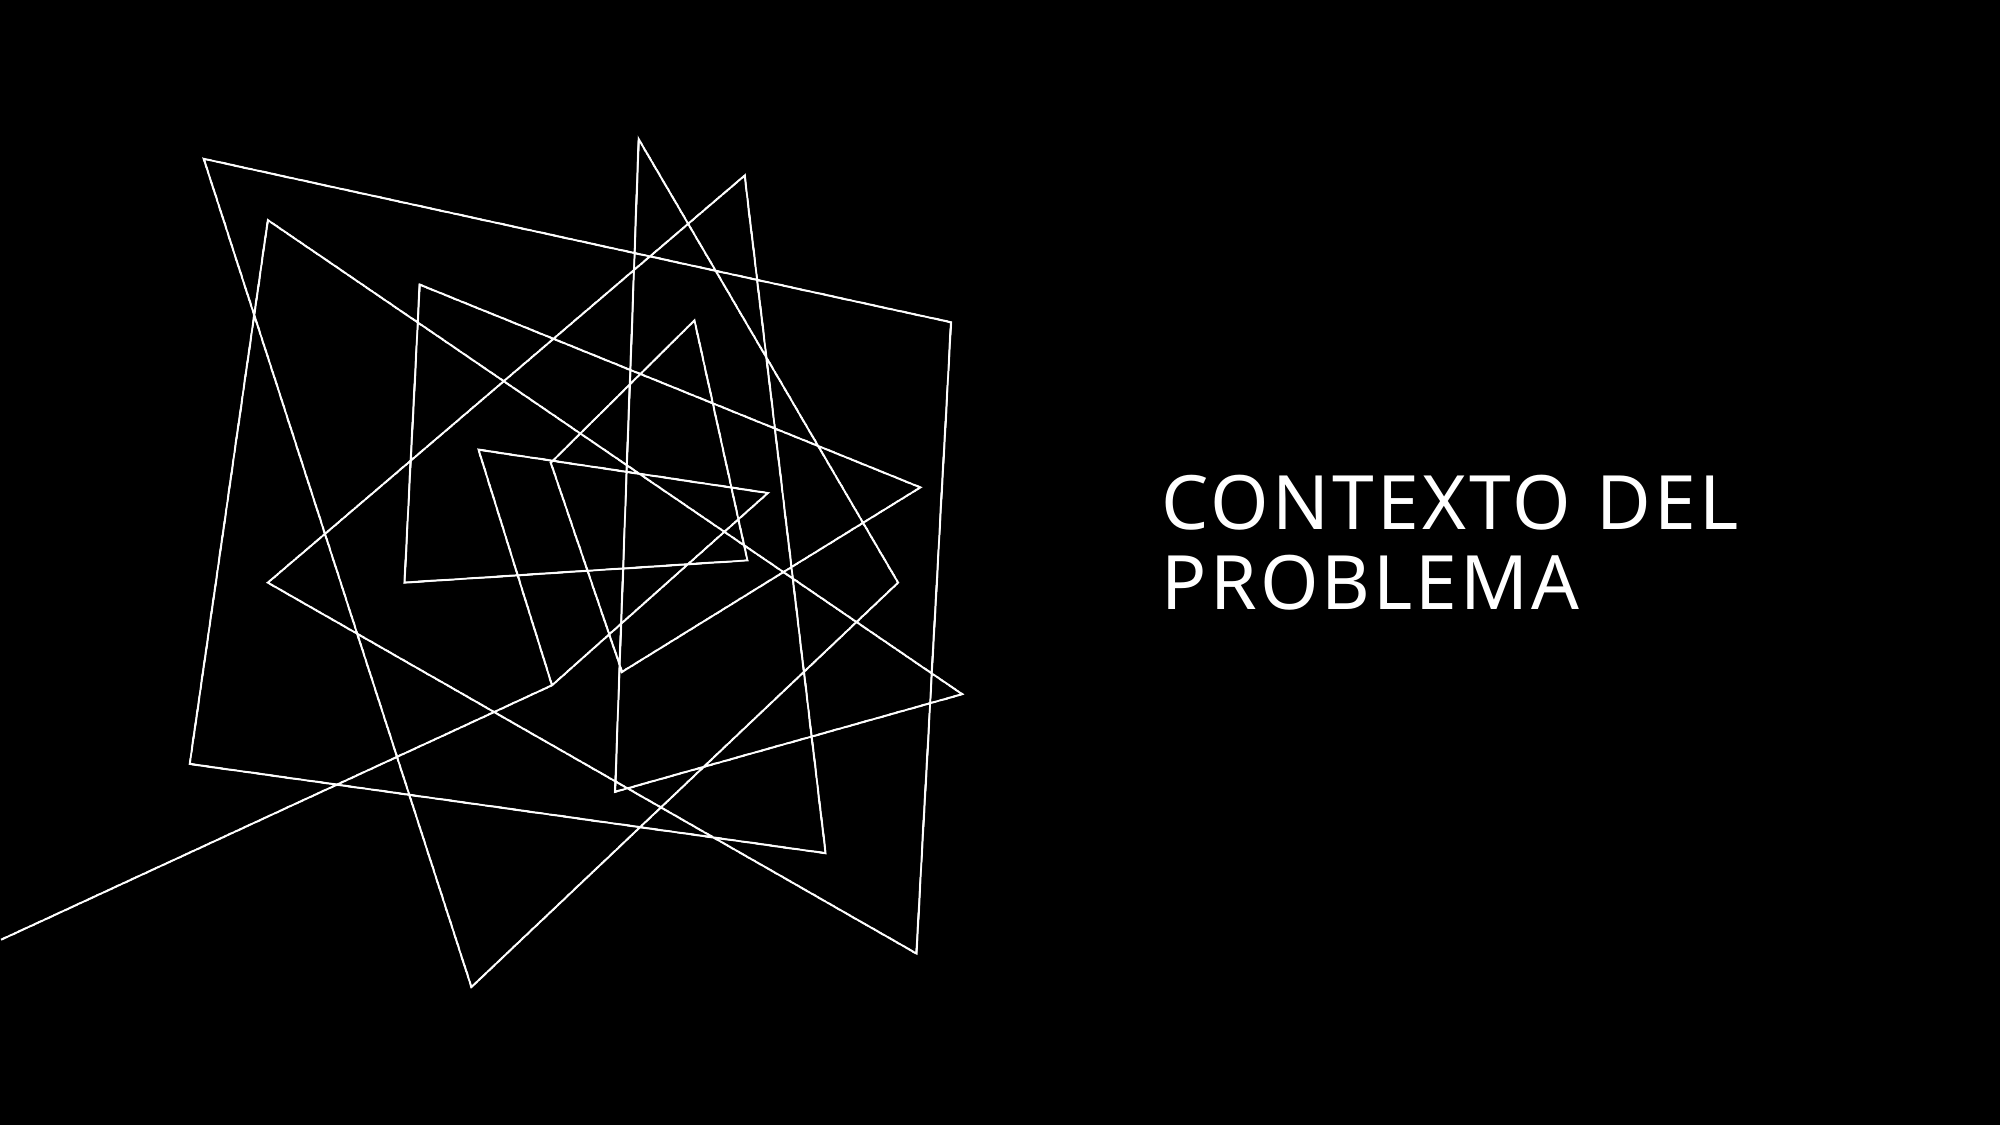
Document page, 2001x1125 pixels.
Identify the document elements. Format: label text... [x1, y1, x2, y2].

title Contexto del problema [1146, 352, 1833, 634]
picture [0, 135, 965, 989]
